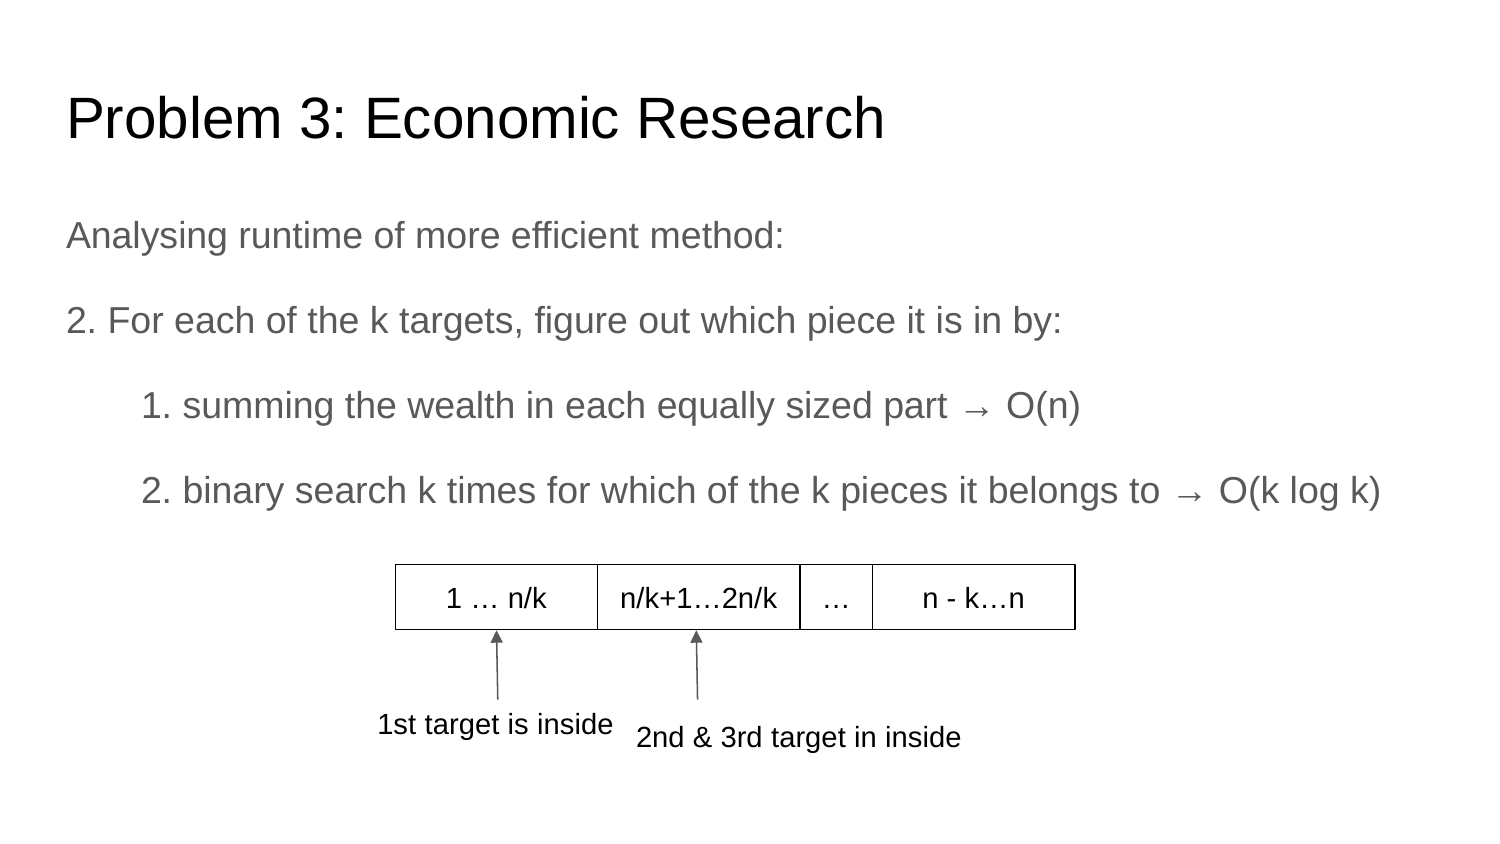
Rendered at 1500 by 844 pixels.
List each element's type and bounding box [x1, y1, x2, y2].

title [51, 72, 1449, 167]
text_box [361, 564, 1075, 769]
list [51, 189, 1449, 629]
